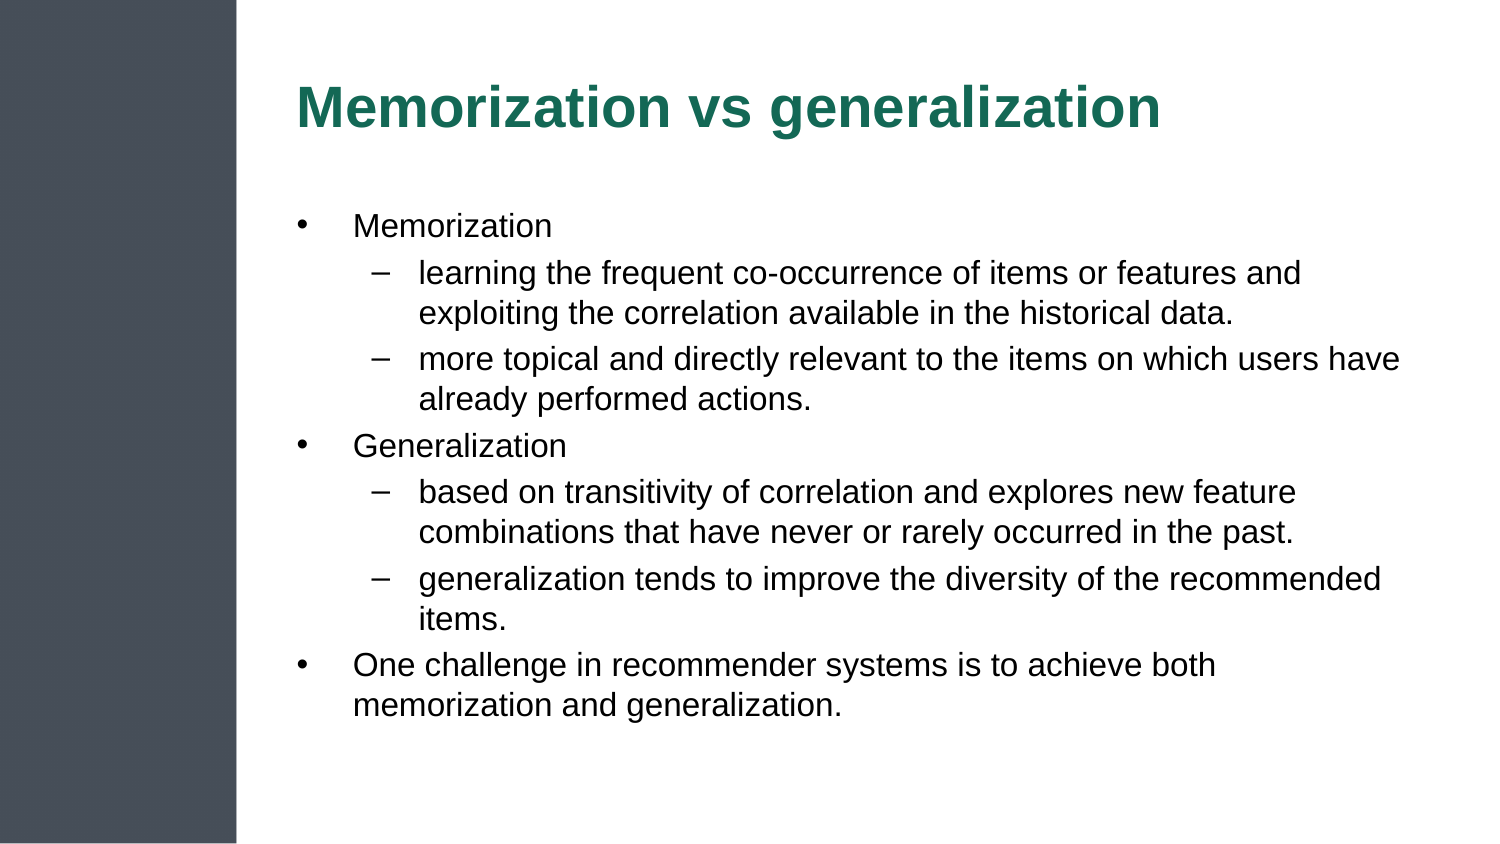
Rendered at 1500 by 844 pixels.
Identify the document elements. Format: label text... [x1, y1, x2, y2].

picture [0, 0, 1500, 844]
title Memorization vs generalization [281, 33, 1425, 175]
list Memorization learning the frequent co-occurrence of items or features and exploiting the correlation available in the historical data. more topical and directly relevant to the items on which users have already performed actions. Generalization based on transitivity of correlation and explores new feature combinations that have never or rarely occurred in the past. generalization tends to improve the diversity of the recommended items. One challenge in recommender systems is to achieve both memorization and generalization. [281, 196, 1425, 754]
